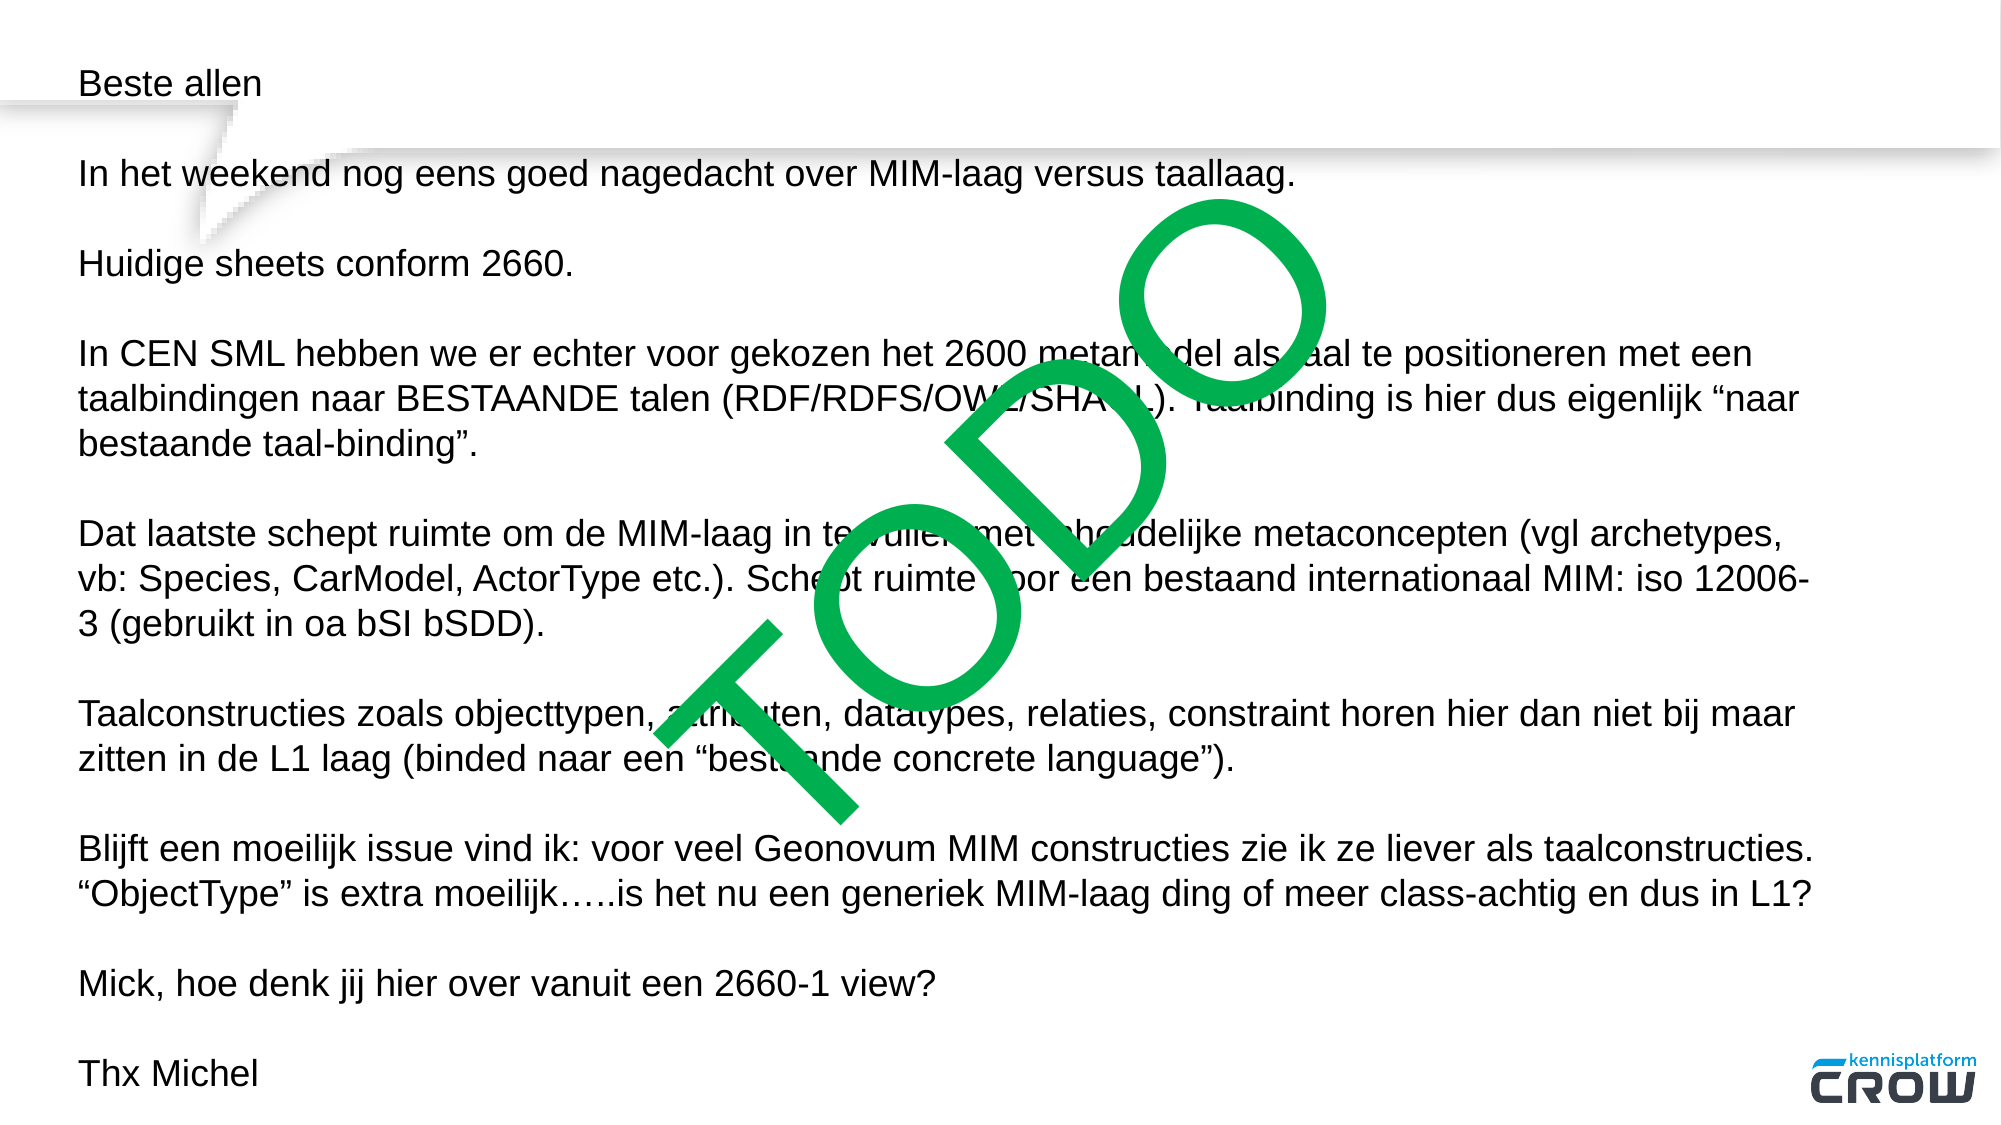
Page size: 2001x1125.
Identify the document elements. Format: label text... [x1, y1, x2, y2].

picture [1811, 1053, 1976, 1103]
text_box TODO [569, 45, 1459, 935]
text_box Beste allen In het weekend nog eens goed nagedacht over MIM-laag versus taallaag. Huidige sheets conform 2660. In CEN SML hebben we er echter voor gekozen het 2600 metamodel als taal te positioneren met een taalbindingen naar BESTAANDE talen (RDF/RDFS/OWL/SHACL). Taalbinding is hier dus eigenlijk “naar bestaande taal-binding”. Dat laatste schept ruimte om de MIM-laag in te vullen met inhoudelijke metaconcepten (vgl archetypes, vb: Species, CarModel, ActorType etc.). Schept ruimte voor een bestaand internationaal MIM: iso 12006-3 (gebruikt in oa bSI bSDD). Taalconstructies zoals objecttypen, attributen, datatypes, relaties, constraint horen hier dan niet bij maar zitten in de L1 laag (binded naar een “bestaande concrete language”). Blijft een moeilijk issue vind ik: voor veel Geonovum MIM constructies zie ik ze liever als taalconstructies. “ObjectType” is extra moeilijk…..is het nu een generiek MIM-laag ding of meer class-achtig en dus in L1? Mick, hoe denk jij hier over vanuit een 2660-1 view? Thx Michel [63, 52, 1847, 1102]
picture [1919, 1053, 1938, 1063]
picture [1943, 1053, 1976, 1059]
